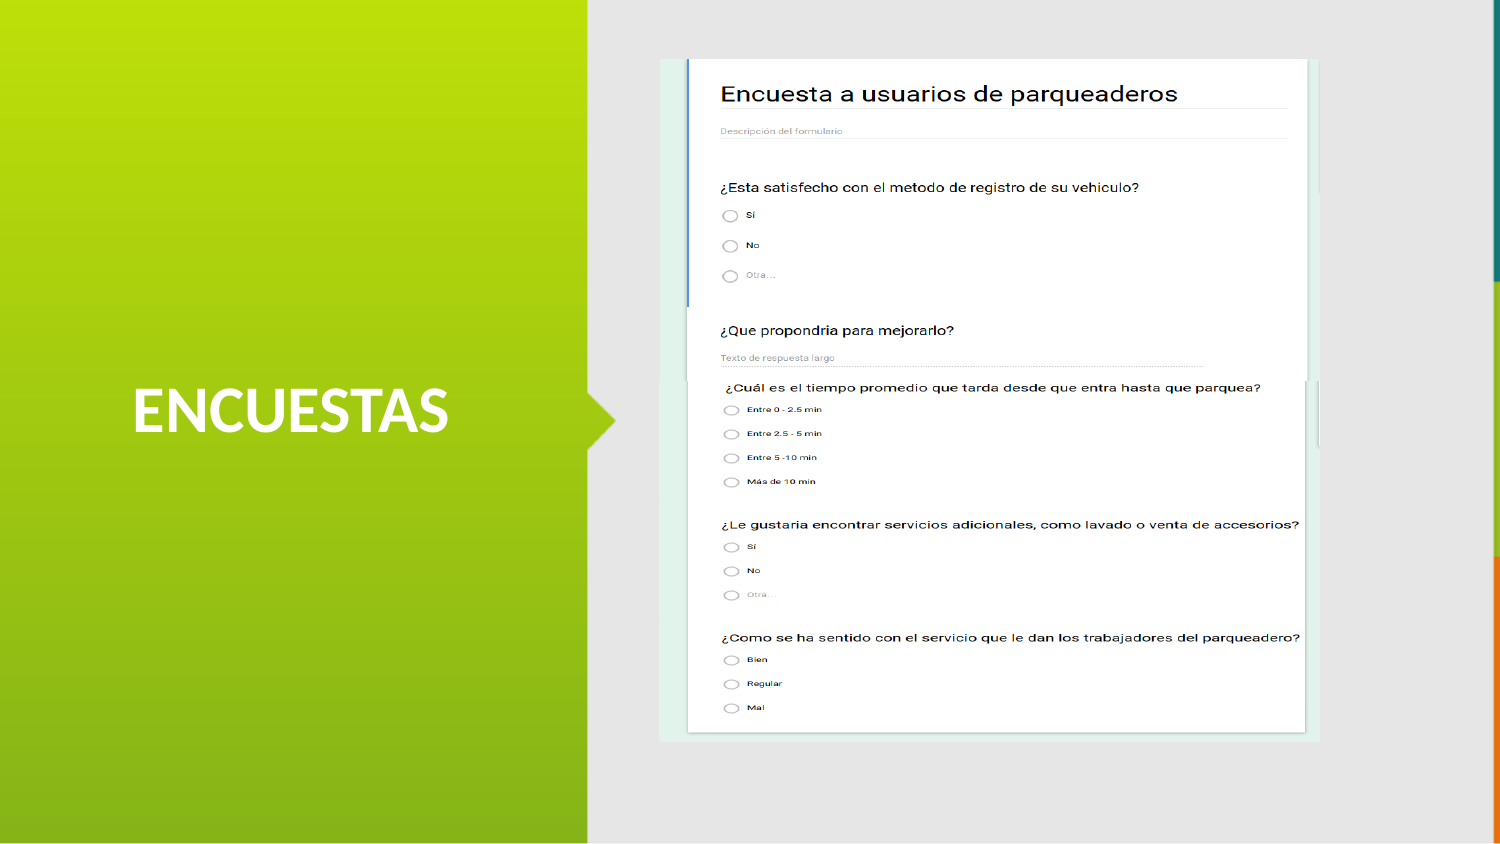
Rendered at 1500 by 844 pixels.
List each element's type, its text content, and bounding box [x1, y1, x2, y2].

text_box ENCUESTAS [85, 362, 498, 449]
picture [0, 0, 1500, 844]
